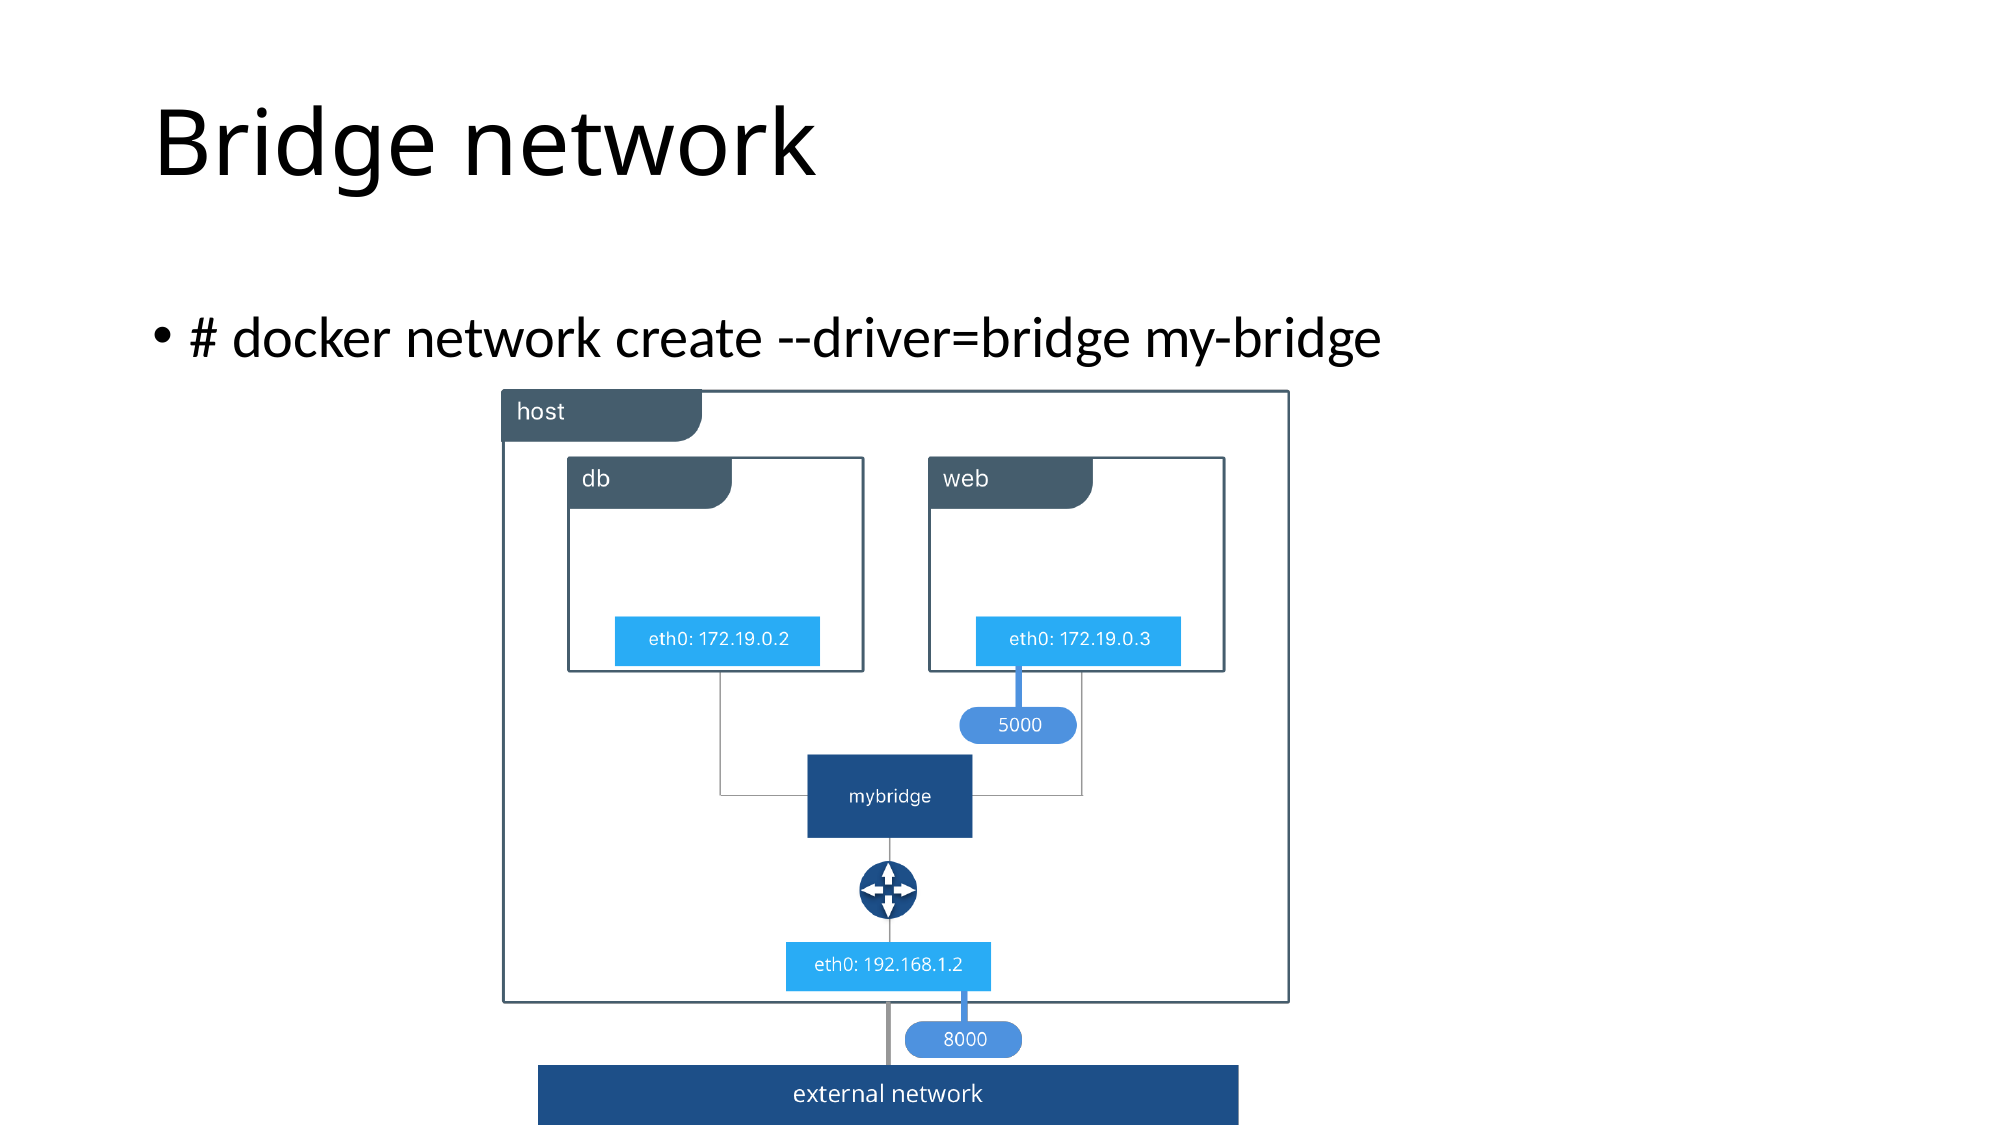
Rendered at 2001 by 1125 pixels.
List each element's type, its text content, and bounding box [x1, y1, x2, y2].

picture [501, 389, 1290, 1125]
title Bridge network [137, 36, 1863, 255]
list # docker network create --driver=bridge my-bridge [137, 299, 1863, 1014]
